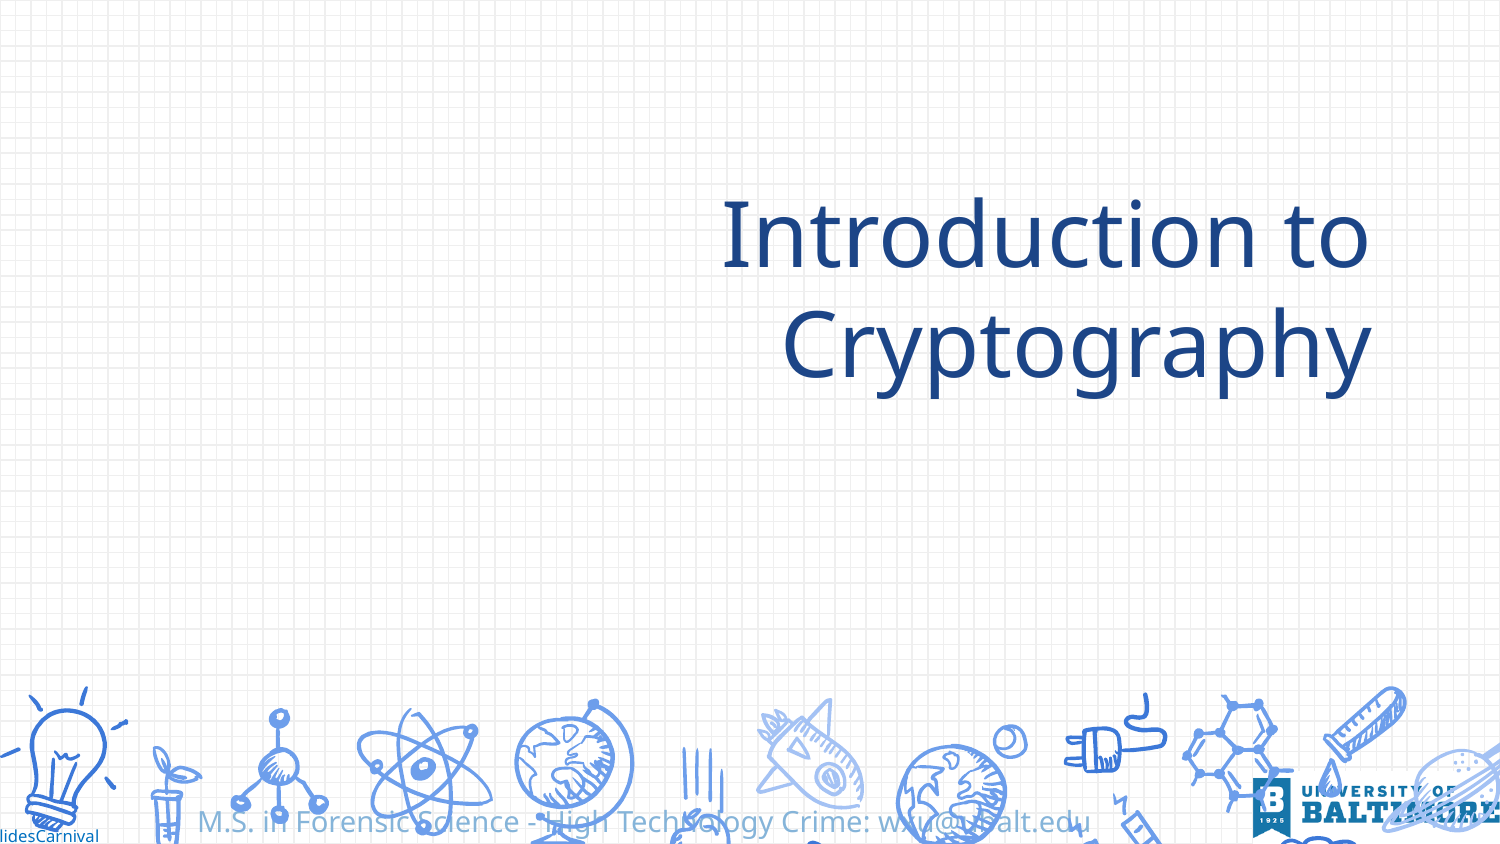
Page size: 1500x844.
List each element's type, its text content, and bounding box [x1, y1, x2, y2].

picture [1452, 779, 1487, 803]
picture [1253, 771, 1268, 793]
picture [1426, 806, 1444, 816]
picture [1326, 771, 1337, 790]
picture [1253, 771, 1500, 844]
picture [1419, 771, 1479, 801]
picture [1451, 771, 1489, 797]
picture [1440, 796, 1450, 802]
picture [1386, 824, 1397, 829]
picture [1432, 781, 1496, 828]
title Introduction to Cryptography [378, 190, 1388, 381]
picture [1405, 804, 1415, 813]
picture [1402, 814, 1416, 820]
